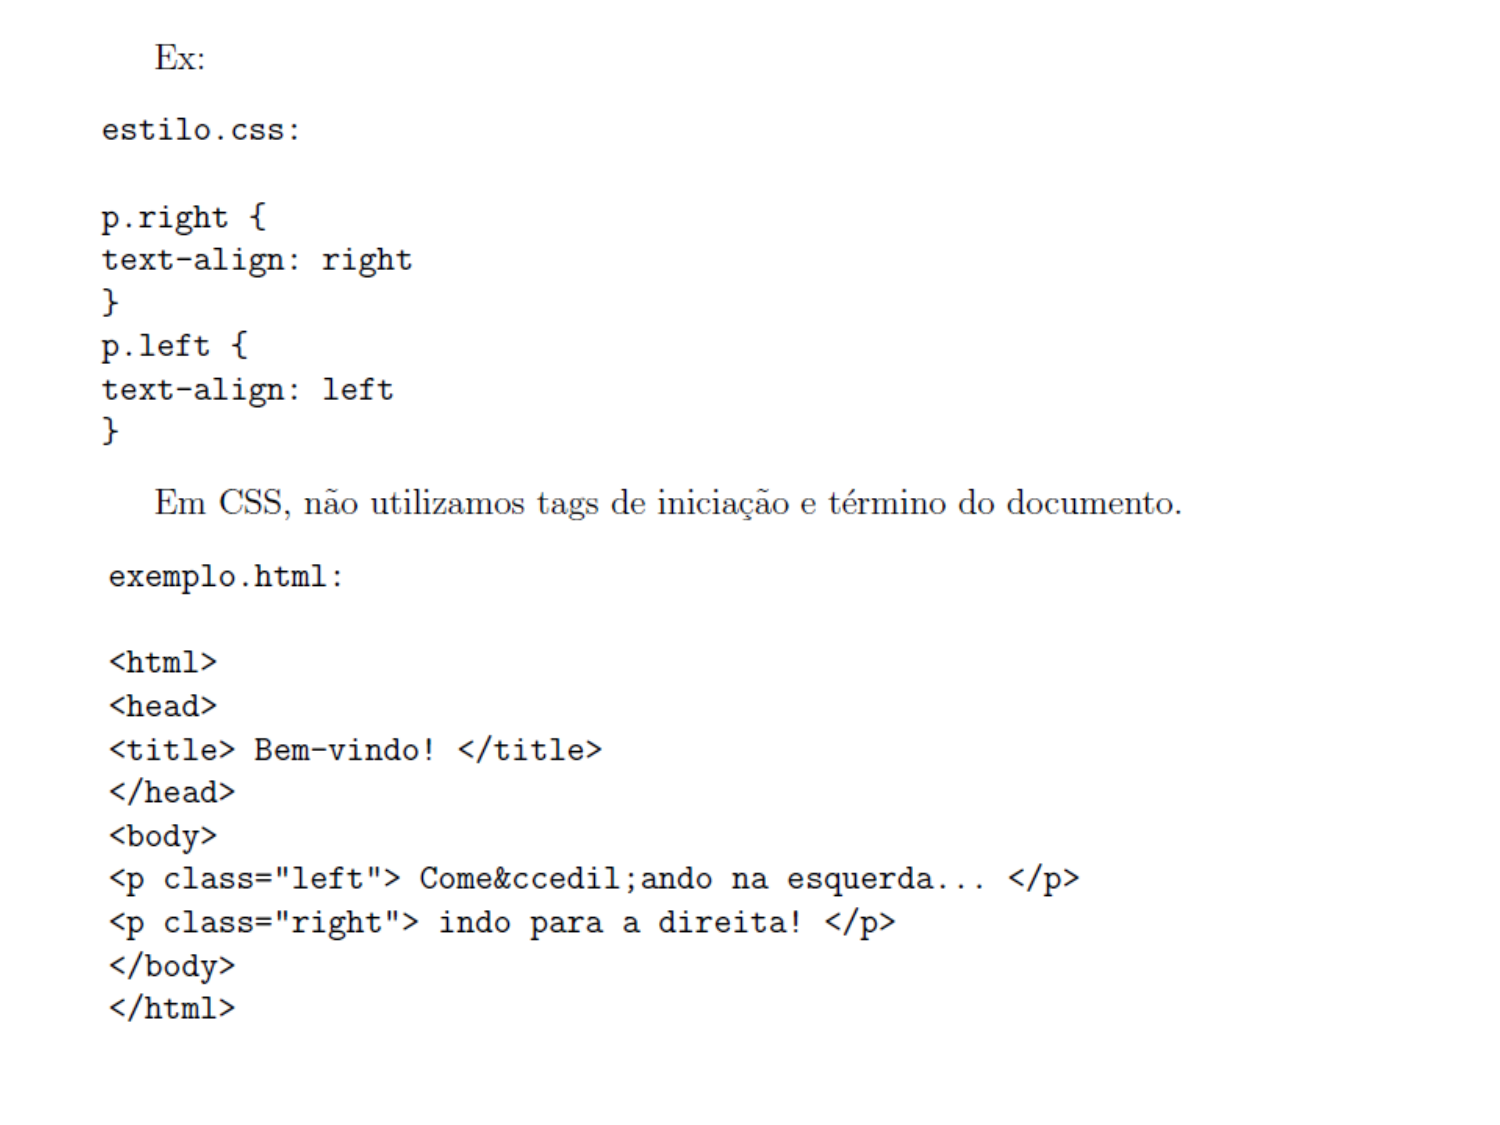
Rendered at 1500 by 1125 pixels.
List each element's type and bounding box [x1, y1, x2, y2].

picture [52, 0, 1210, 1036]
